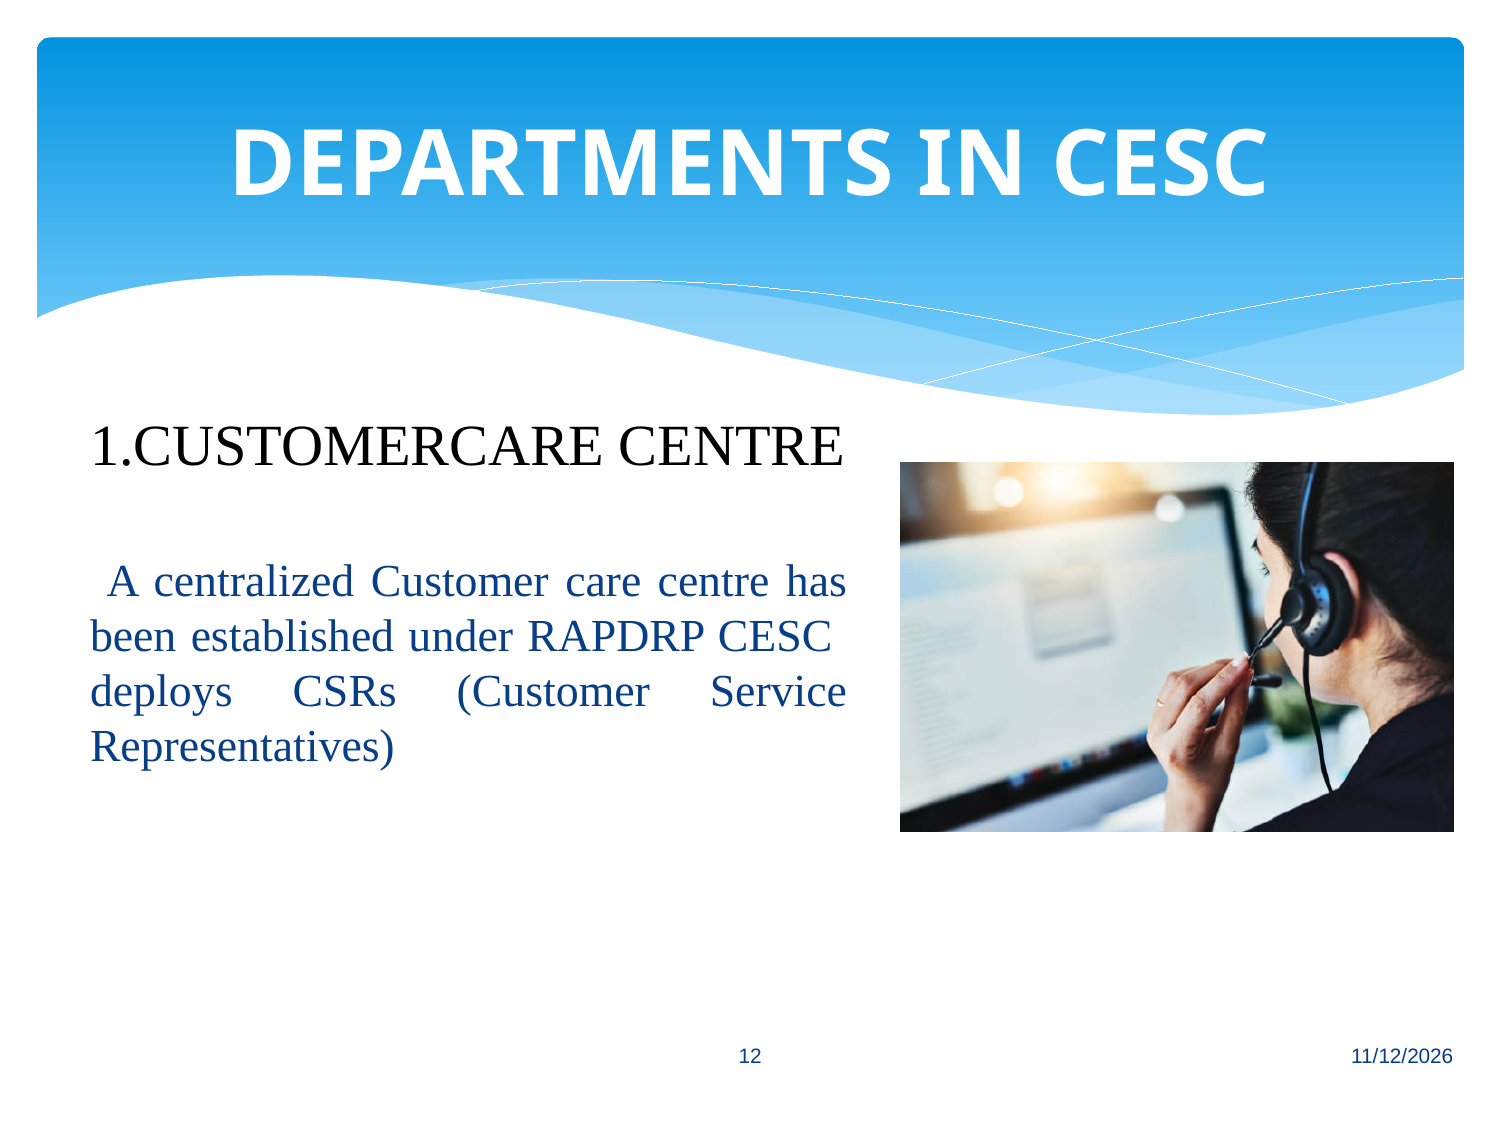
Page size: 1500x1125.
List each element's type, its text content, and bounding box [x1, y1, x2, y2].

picture [899, 462, 1454, 832]
slide_number 12 [654, 1039, 846, 1086]
list 1.CUSTOMERCARE CENTRE A centralized Customer care centre has been established under RAPDRP CESC deploys CSRs (Customer Service Representatives) [75, 399, 863, 1039]
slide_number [847, 1025, 1469, 1086]
title DEPARTMENTS IN CESC [75, 55, 1425, 261]
